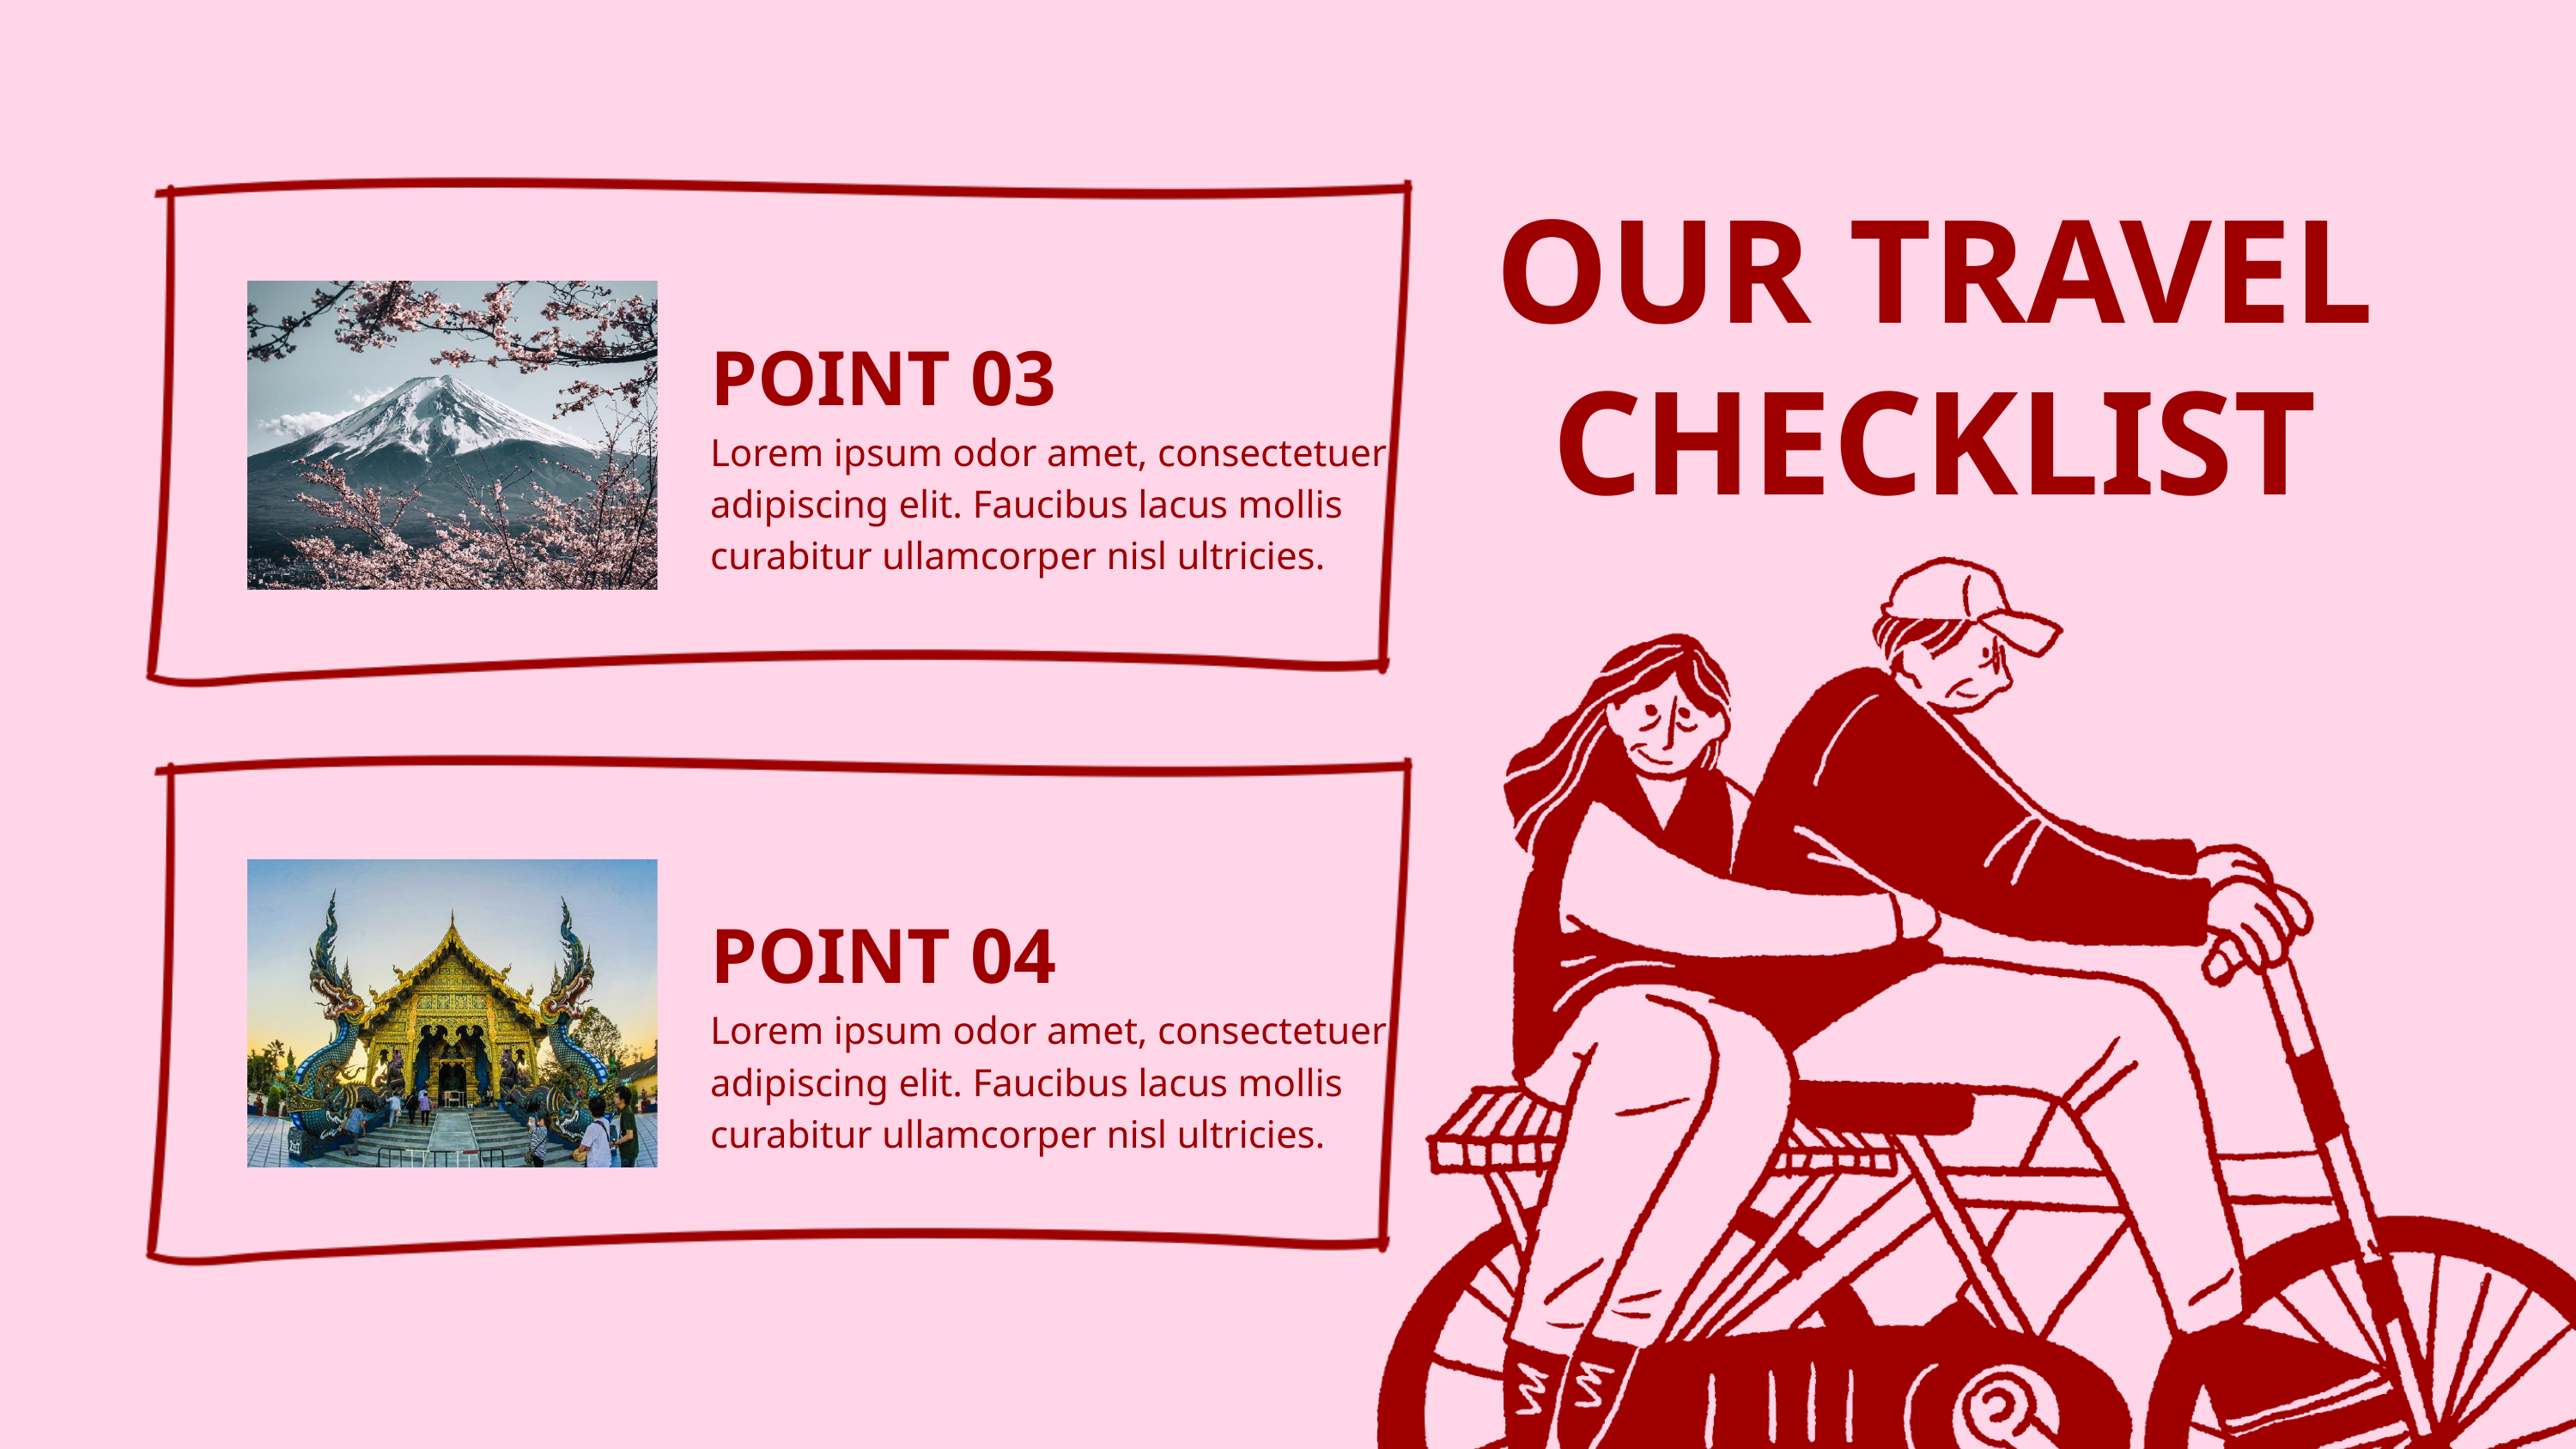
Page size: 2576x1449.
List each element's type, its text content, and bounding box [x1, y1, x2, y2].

text_box OUR TRAVEL CHECKLIST [1421, 179, 2449, 524]
picture [144, 176, 2576, 1449]
